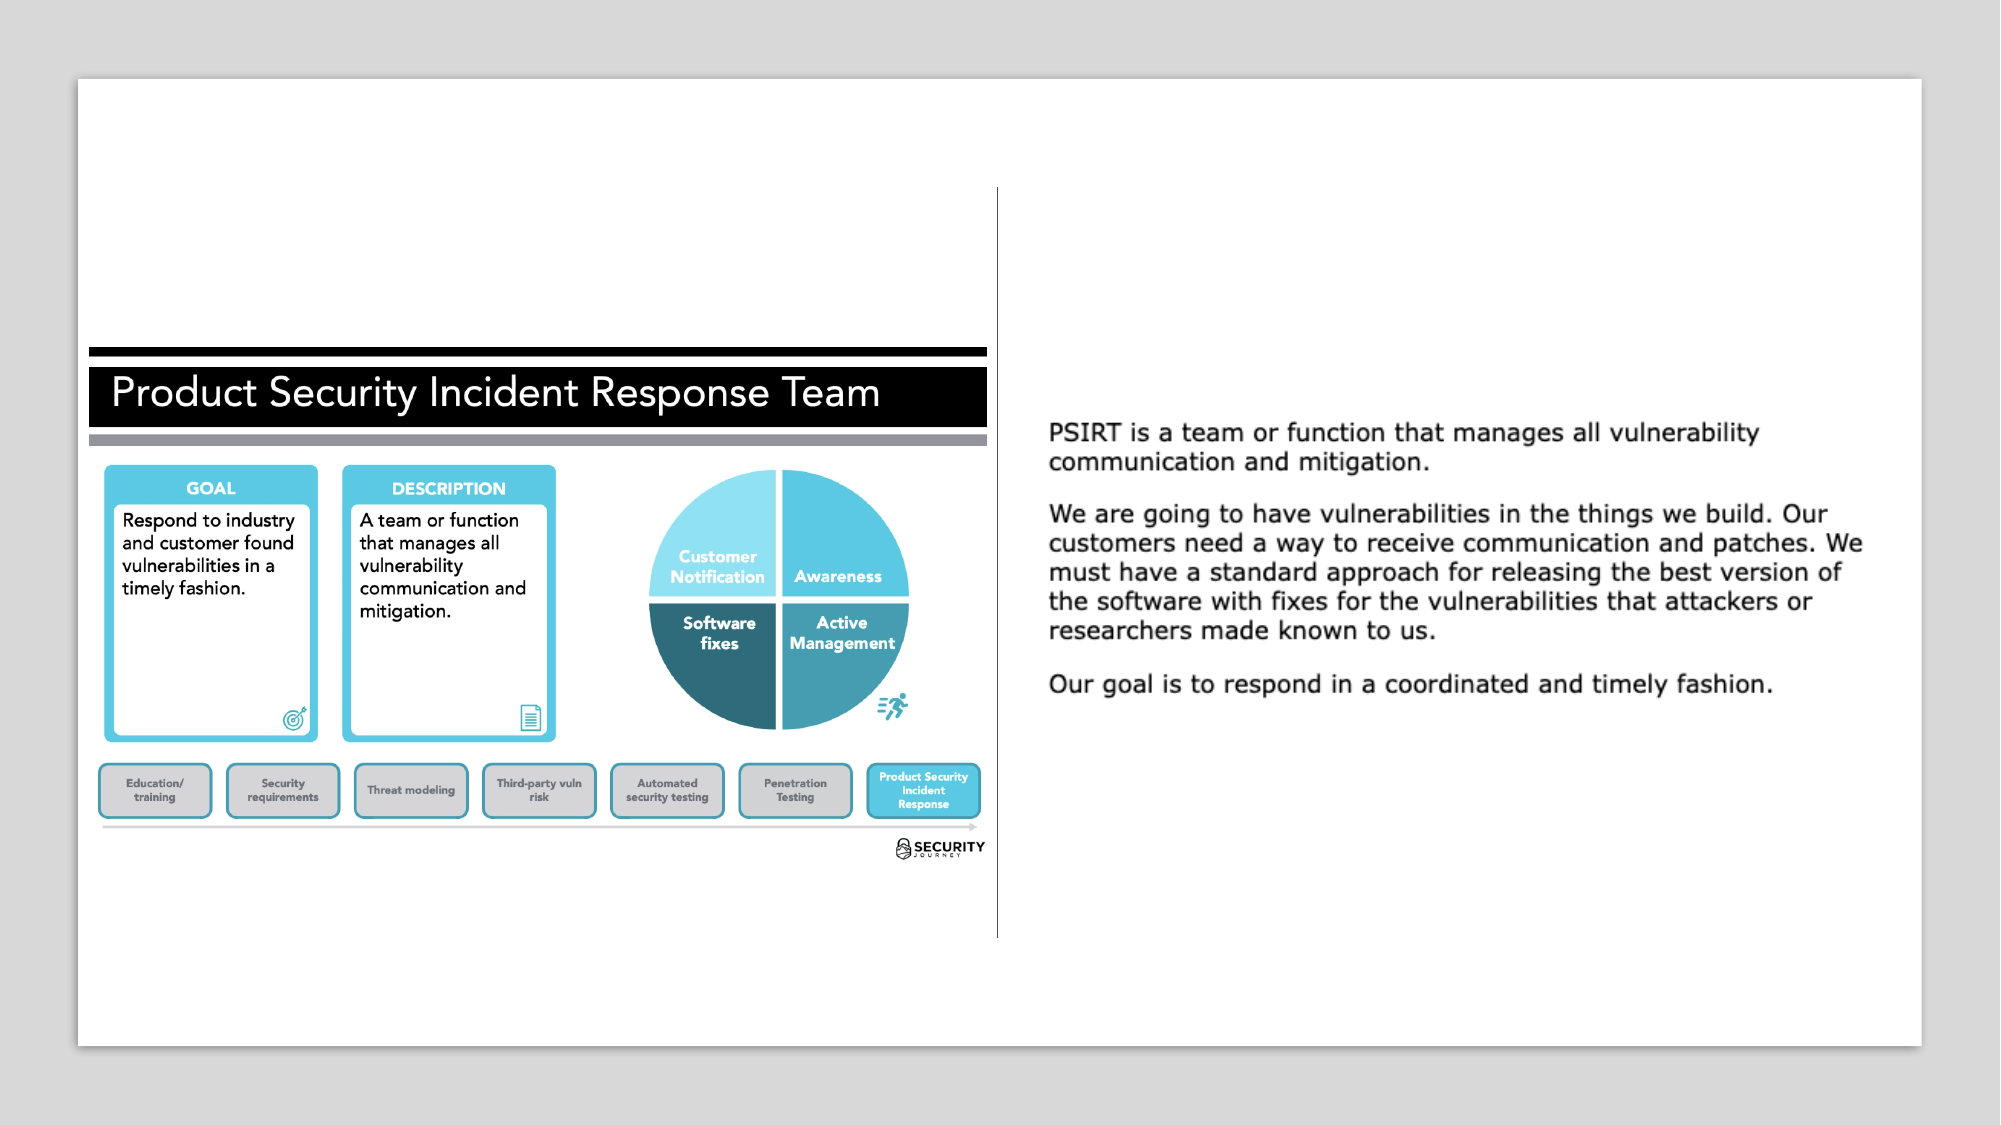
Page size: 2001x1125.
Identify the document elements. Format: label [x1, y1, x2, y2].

picture [89, 347, 987, 864]
picture [1034, 397, 1903, 713]
text_box [0, 0, 2000, 1125]
text_box [77, 78, 1923, 1047]
